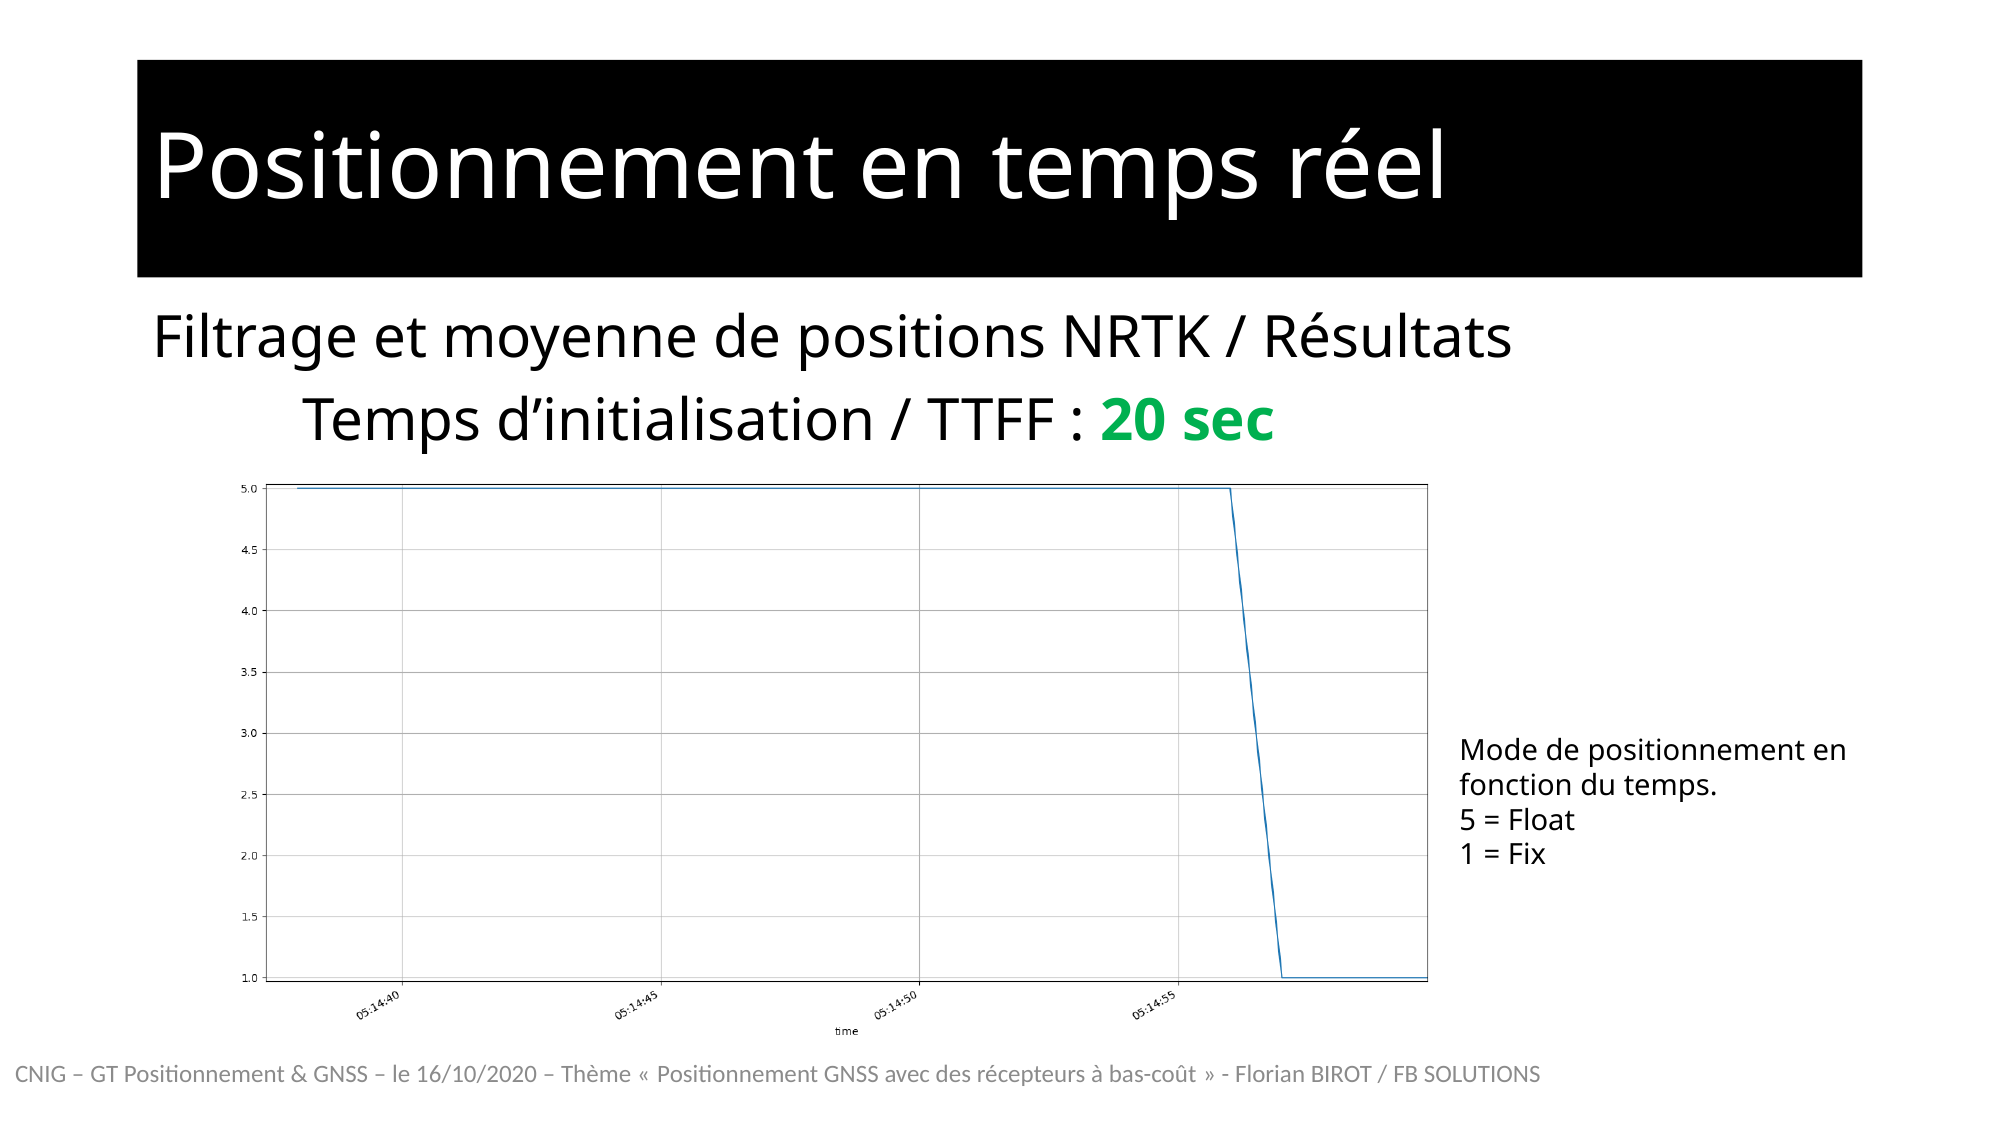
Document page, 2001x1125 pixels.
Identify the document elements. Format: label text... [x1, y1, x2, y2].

picture [222, 469, 1445, 1043]
footer CNIG – GT Positionnement & GNSS – le 16/10/2020 – Thème « Positionnement GNSS avec des récepteurs à bas-coût » - Florian BIROT / FB SOLUTIONS [0, 1042, 1882, 1103]
text_box Mode de positionnement en fonction du temps. 5 = Float 1 = Fix [1445, 723, 1942, 879]
title Positionnement en temps réel [137, 59, 1863, 278]
list Filtrage et moyenne de positions NRTK / Résultats Temps d’initialisation / TTFF : 20 sec [137, 299, 1863, 882]
